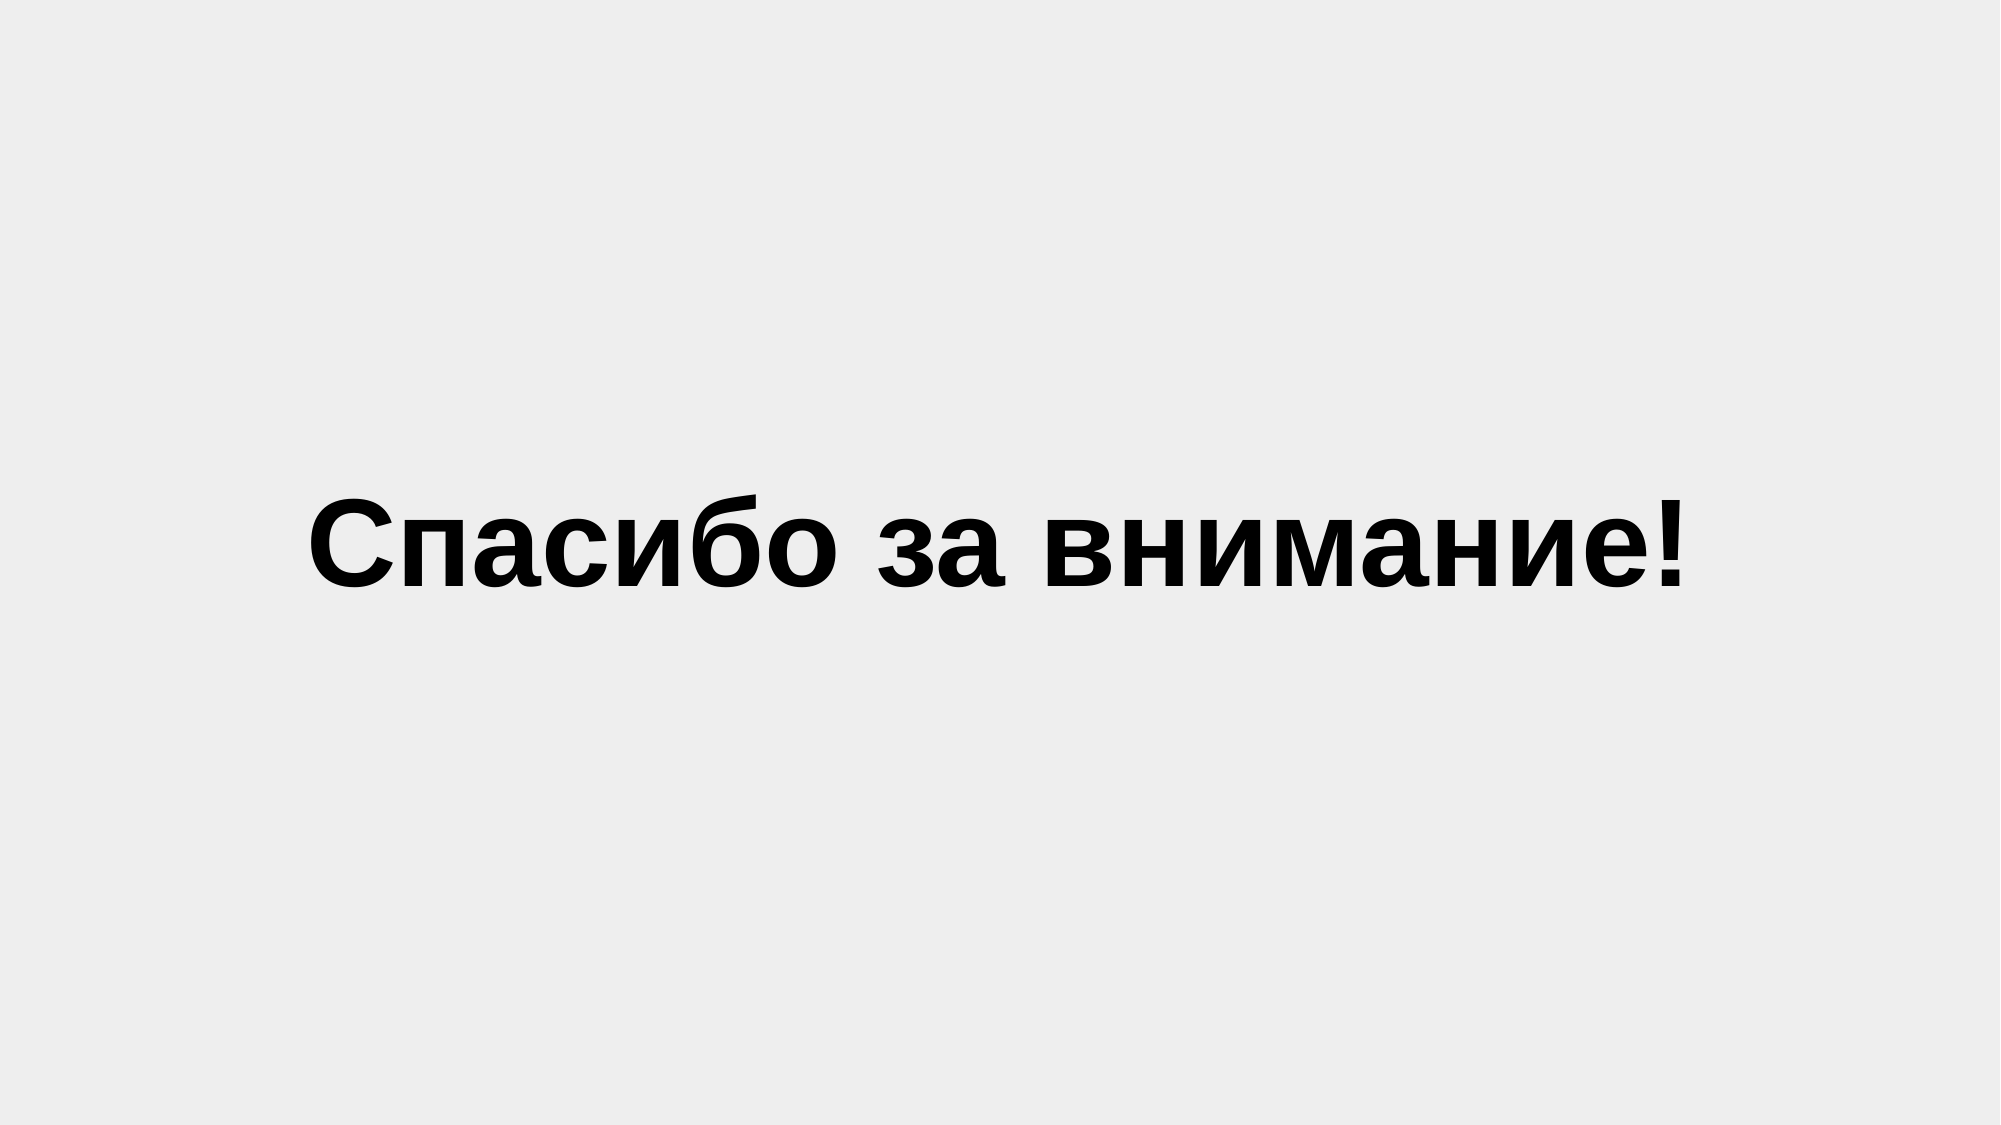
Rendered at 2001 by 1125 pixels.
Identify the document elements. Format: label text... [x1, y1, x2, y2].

title Спасибо за внимание! [137, 453, 1863, 672]
